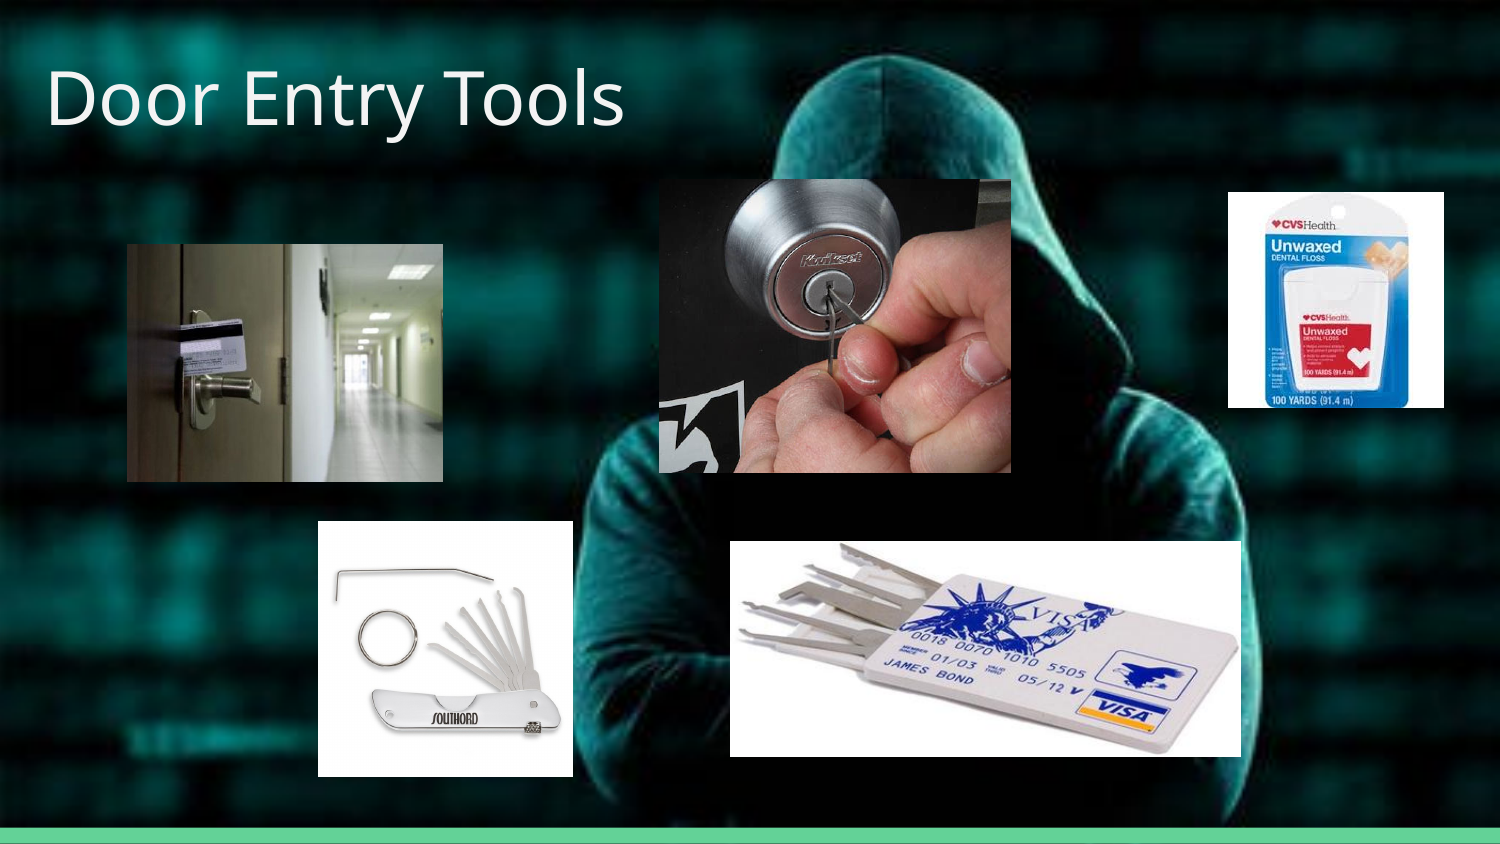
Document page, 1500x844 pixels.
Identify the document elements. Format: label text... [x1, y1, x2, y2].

picture [0, 0, 1500, 827]
title Door Entry Tools [29, 35, 1427, 130]
